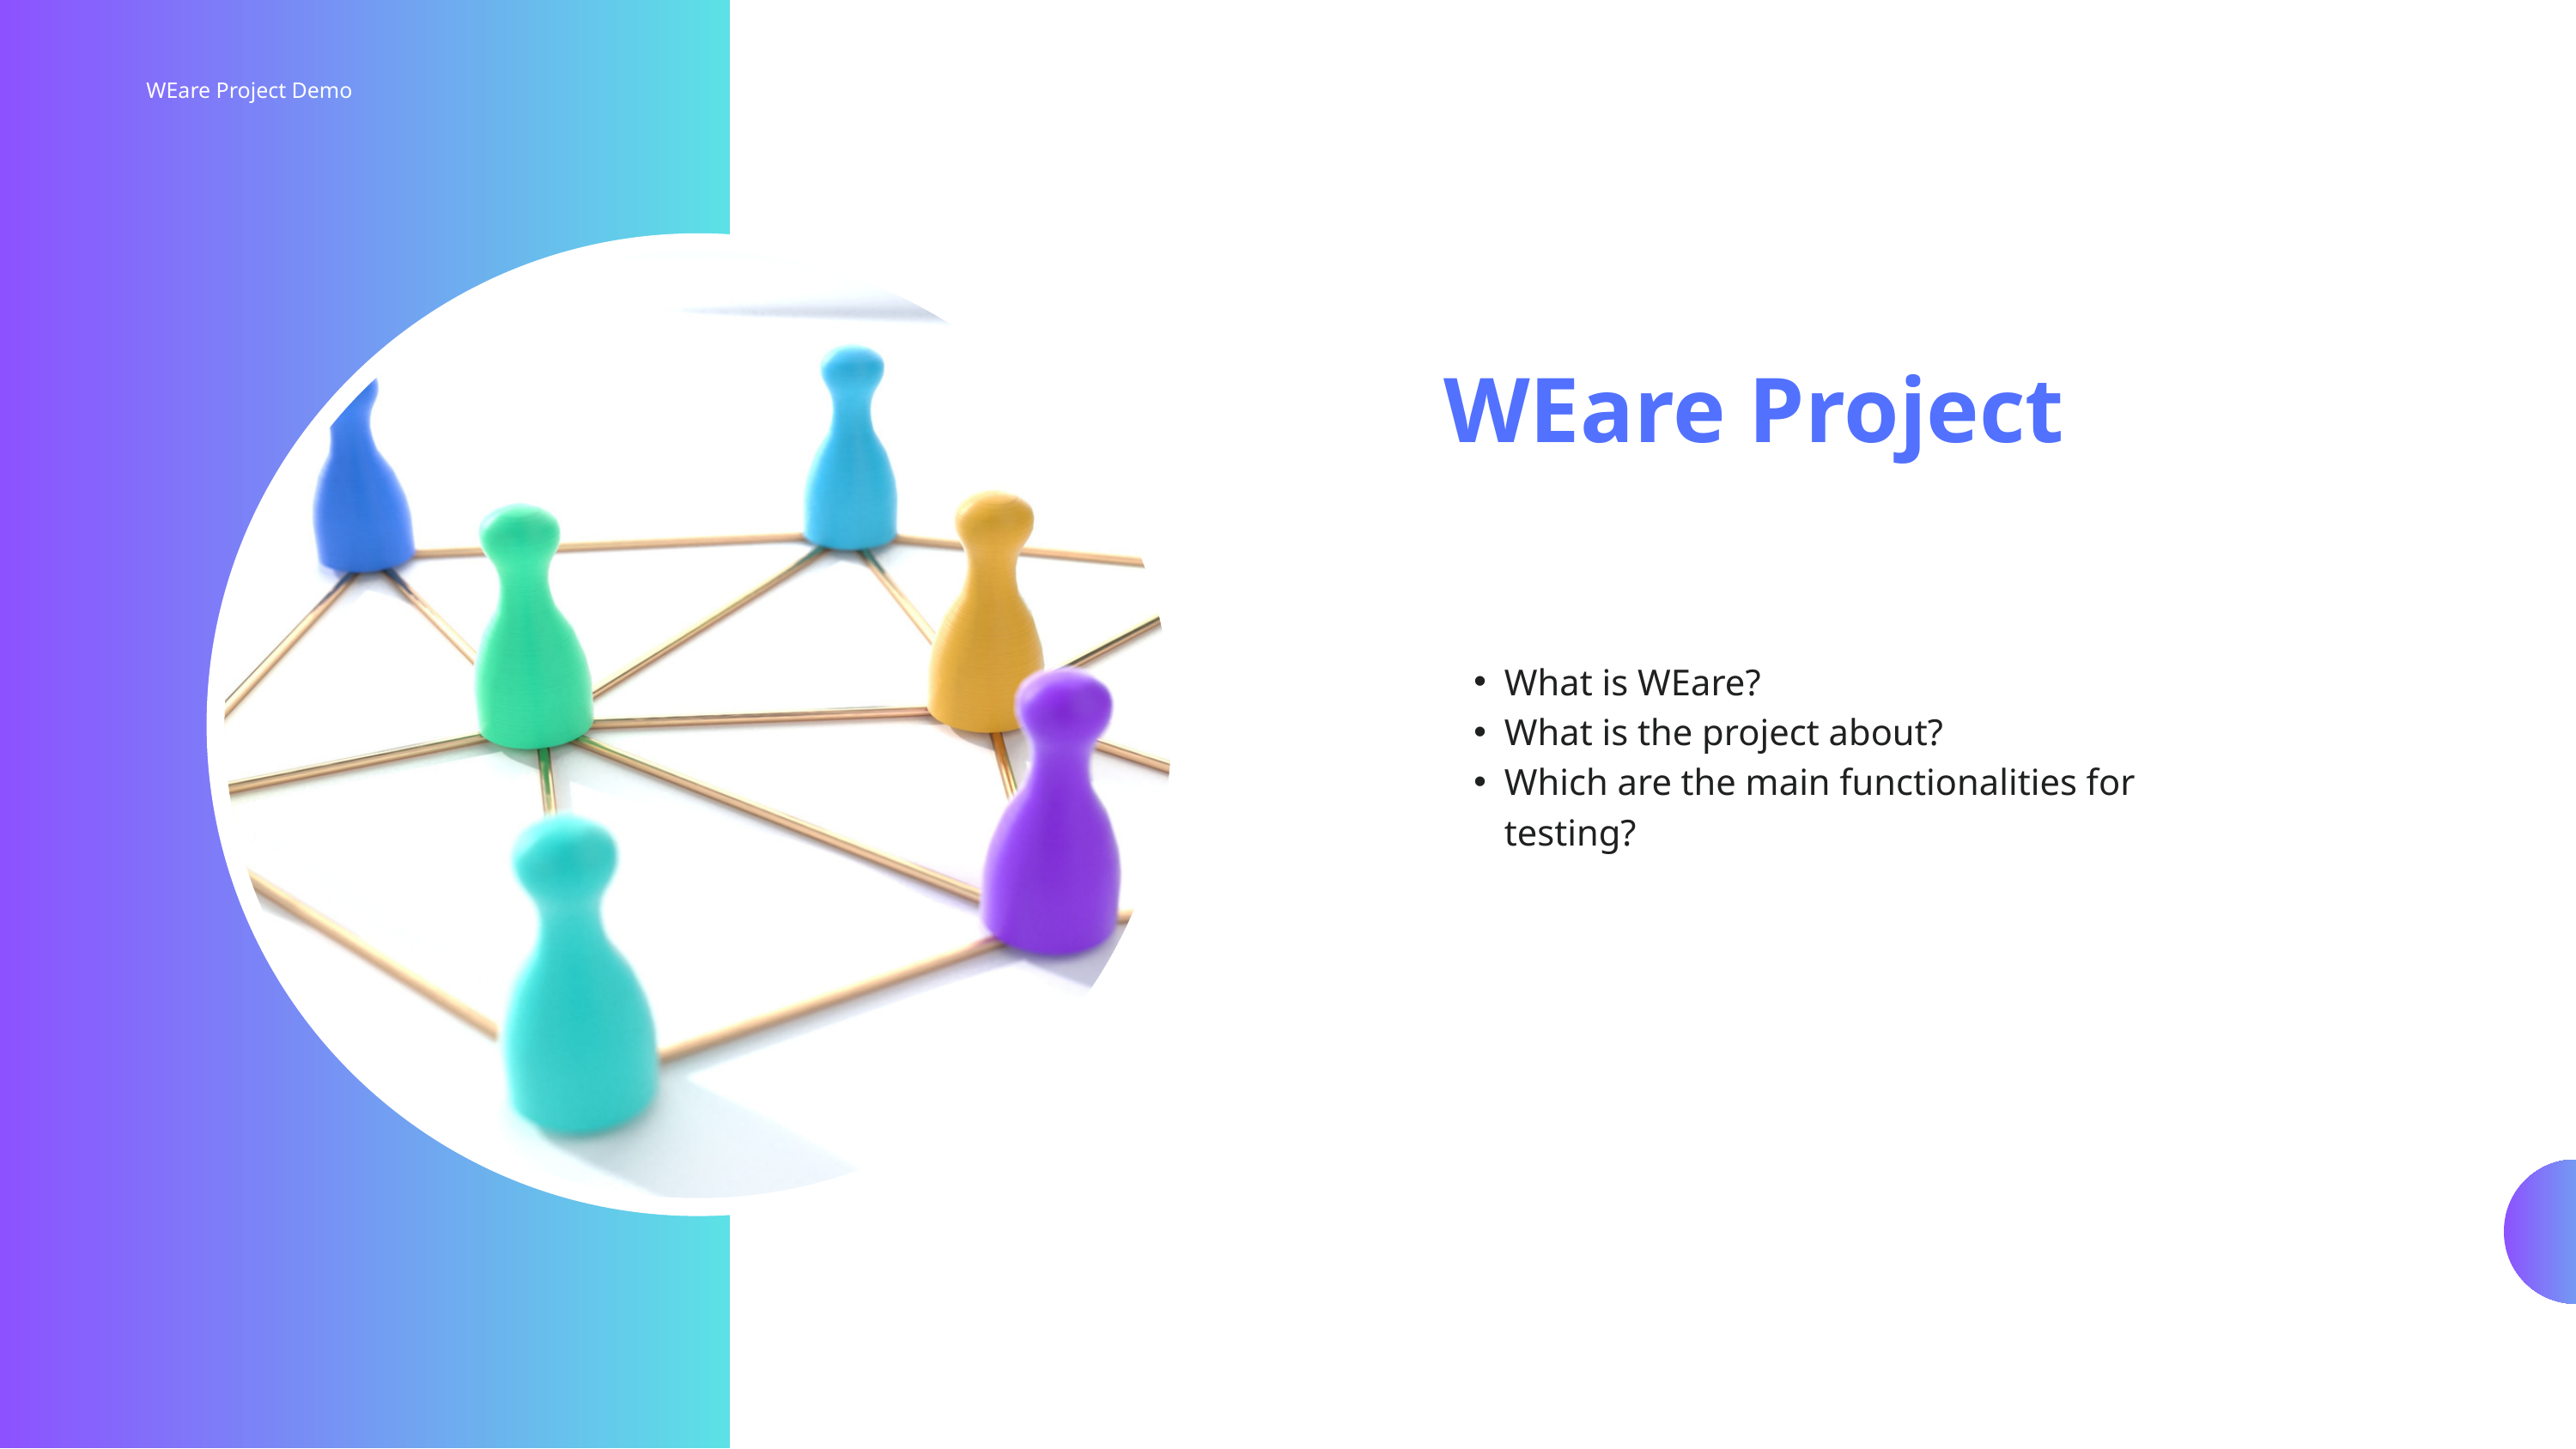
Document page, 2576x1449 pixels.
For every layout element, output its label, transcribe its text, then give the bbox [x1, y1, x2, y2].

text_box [2503, 1159, 2576, 1304]
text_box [195, 222, 1202, 1226]
text_box WEare Project [1443, 360, 2245, 460]
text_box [0, 0, 730, 1449]
text_box What is WEare? What is the project about? Which are the main functionalities for testing? [1443, 652, 2263, 853]
